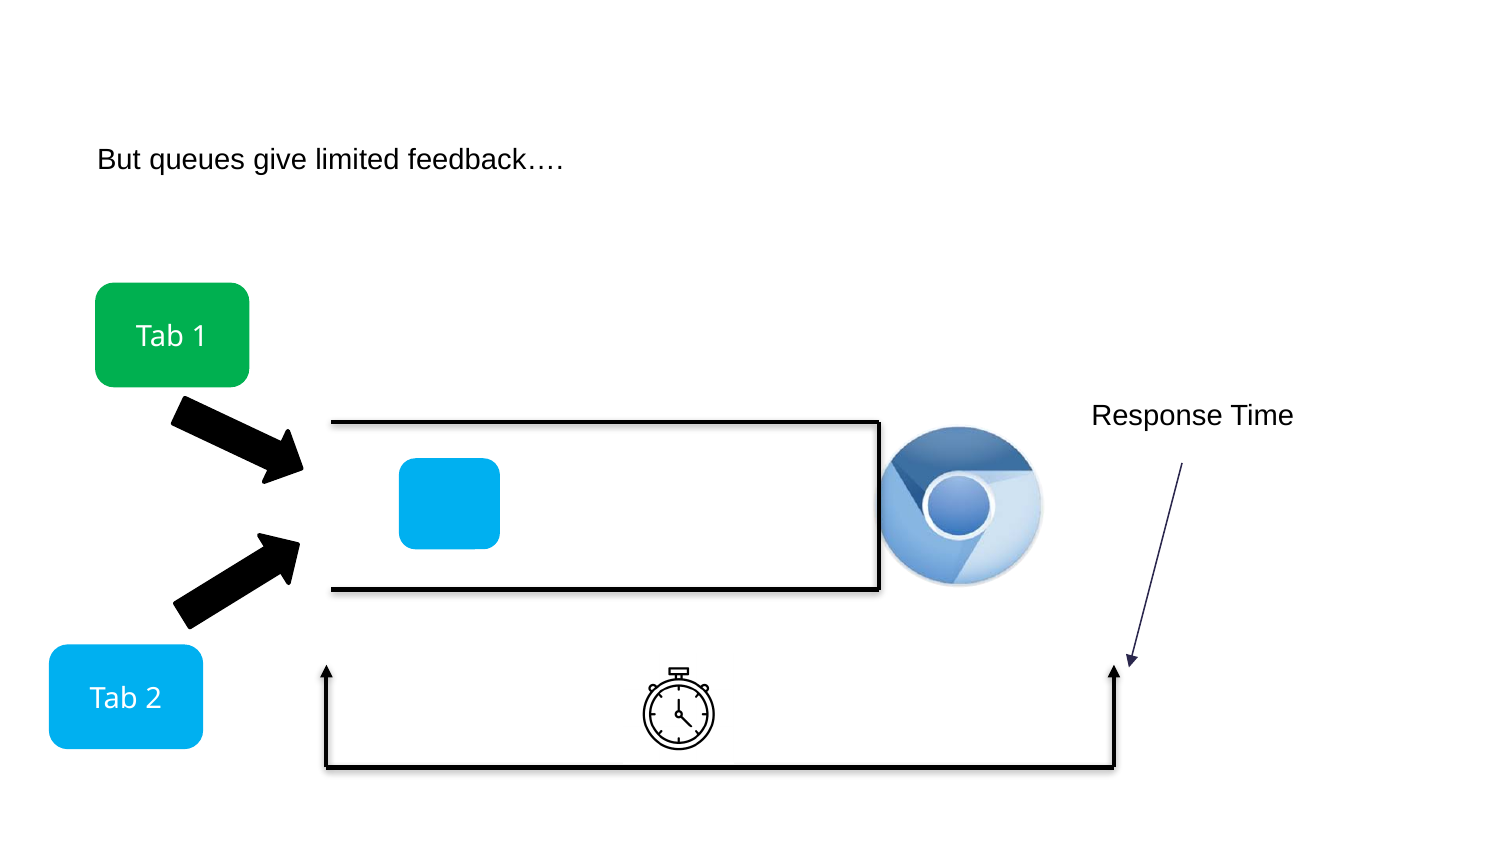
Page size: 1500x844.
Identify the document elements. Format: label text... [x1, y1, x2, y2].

picture [623, 653, 734, 764]
text_box [886, 419, 1049, 592]
text_box [868, 482, 872, 529]
text_box Tab 2 [48, 644, 204, 750]
text_box [398, 458, 500, 550]
text_box [170, 396, 304, 484]
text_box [1128, 462, 1183, 668]
text_box But queues give limited feedback…. [82, 132, 580, 183]
text_box Response Time [1076, 389, 1310, 439]
text_box [173, 533, 300, 630]
text_box Tab 1 [95, 282, 250, 388]
